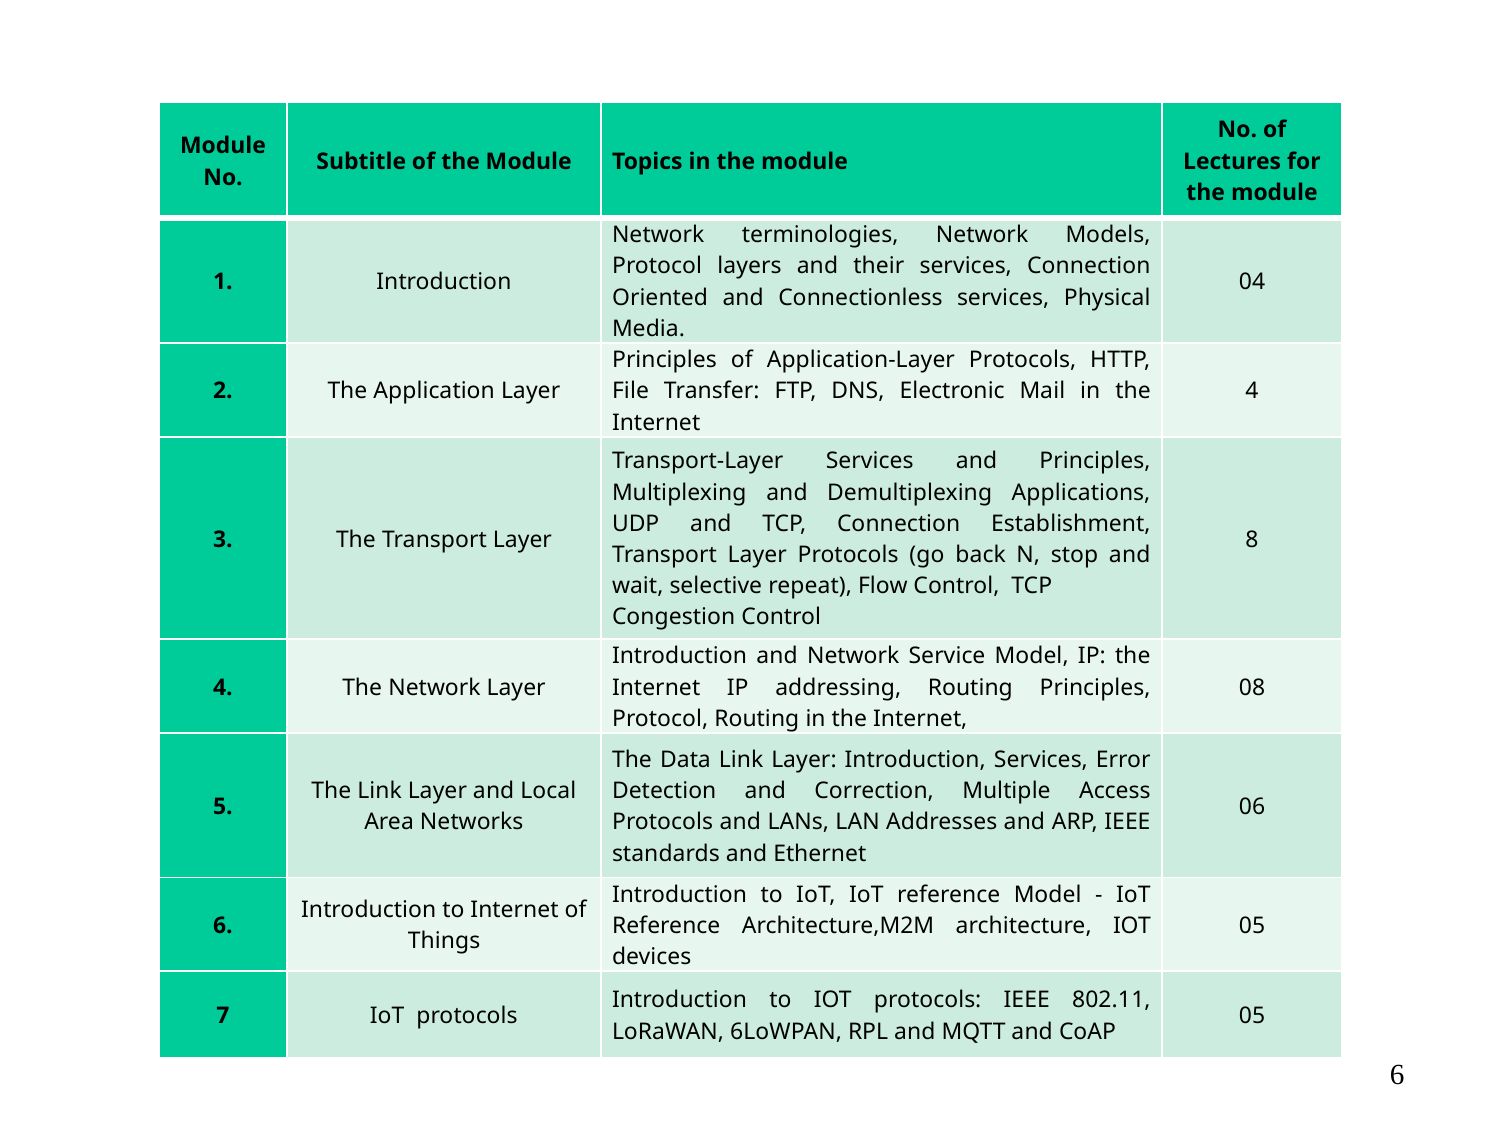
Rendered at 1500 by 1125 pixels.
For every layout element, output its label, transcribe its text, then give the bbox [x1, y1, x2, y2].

table_cell 05 [1163, 972, 1341, 1057]
table_cell Principles of Application-Layer Protocols, HTTP, File Transfer: FTP, DNS, Electronic Mail in the Internet [602, 344, 1161, 436]
table_cell The Link Layer and Local Area Networks [288, 734, 600, 877]
table_cell Introduction and Network Service Model, IP: the Internet IP addressing, Routing Principles, Protocol, Routing in the Internet, [602, 640, 1161, 732]
table_cell 6. [160, 878, 286, 970]
table_cell Network terminologies, Network Models, Protocol layers and their services, Connection Oriented and Connectionless services, Physical Media. [602, 221, 1161, 342]
table_header Subtitle of the Module [288, 103, 600, 215]
table_cell 1. [160, 221, 286, 342]
table_cell Introduction to IOT protocols: IEEE 802.11, LoRaWAN, 6LoWPAN, RPL and MQTT and CoAP [602, 972, 1161, 1057]
text_box 6 [1317, 1048, 1420, 1124]
table_cell 04 [1163, 221, 1341, 342]
table_cell The Transport Layer [288, 438, 600, 638]
table_cell Introduction [288, 221, 600, 342]
table_header Module No. [160, 103, 286, 215]
table_cell 7 [160, 972, 286, 1057]
table_cell Introduction to Internet of Things [288, 878, 600, 970]
table_cell 5. [160, 734, 286, 877]
table_cell IoT protocols [288, 972, 600, 1057]
table_cell The Data Link Layer: Introduction, Services, Error Detection and Correction, Multiple Access Protocols and LANs, LAN Addresses and ARP, IEEE standards and Ethernet [602, 734, 1161, 877]
table_cell 06 [1163, 734, 1341, 877]
table_cell 05 [1163, 878, 1341, 970]
table_header Topics in the module [602, 103, 1161, 215]
table_cell Transport-Layer Services and Principles, Multiplexing and Demultiplexing Applications, UDP and TCP, Connection Establishment, Transport Layer Protocols (go back N, stop and wait, selective repeat), Flow Control, TCP Congestion Control [602, 438, 1161, 638]
table_cell 3. [160, 438, 286, 638]
table_cell 2. [160, 344, 286, 436]
table_cell Introduction to IoT, IoT reference Model - IoT Reference Architecture,M2M architecture, IOT devices [602, 878, 1161, 970]
table_cell The Application Layer [288, 344, 600, 436]
table_cell The Network Layer [288, 640, 600, 732]
table_cell 4 [1163, 344, 1341, 436]
table_cell 08 [1163, 640, 1341, 732]
table_cell 8 [1163, 438, 1341, 638]
table_header No. of Lectures for the module [1163, 103, 1341, 215]
table_cell 4. [160, 640, 286, 732]
